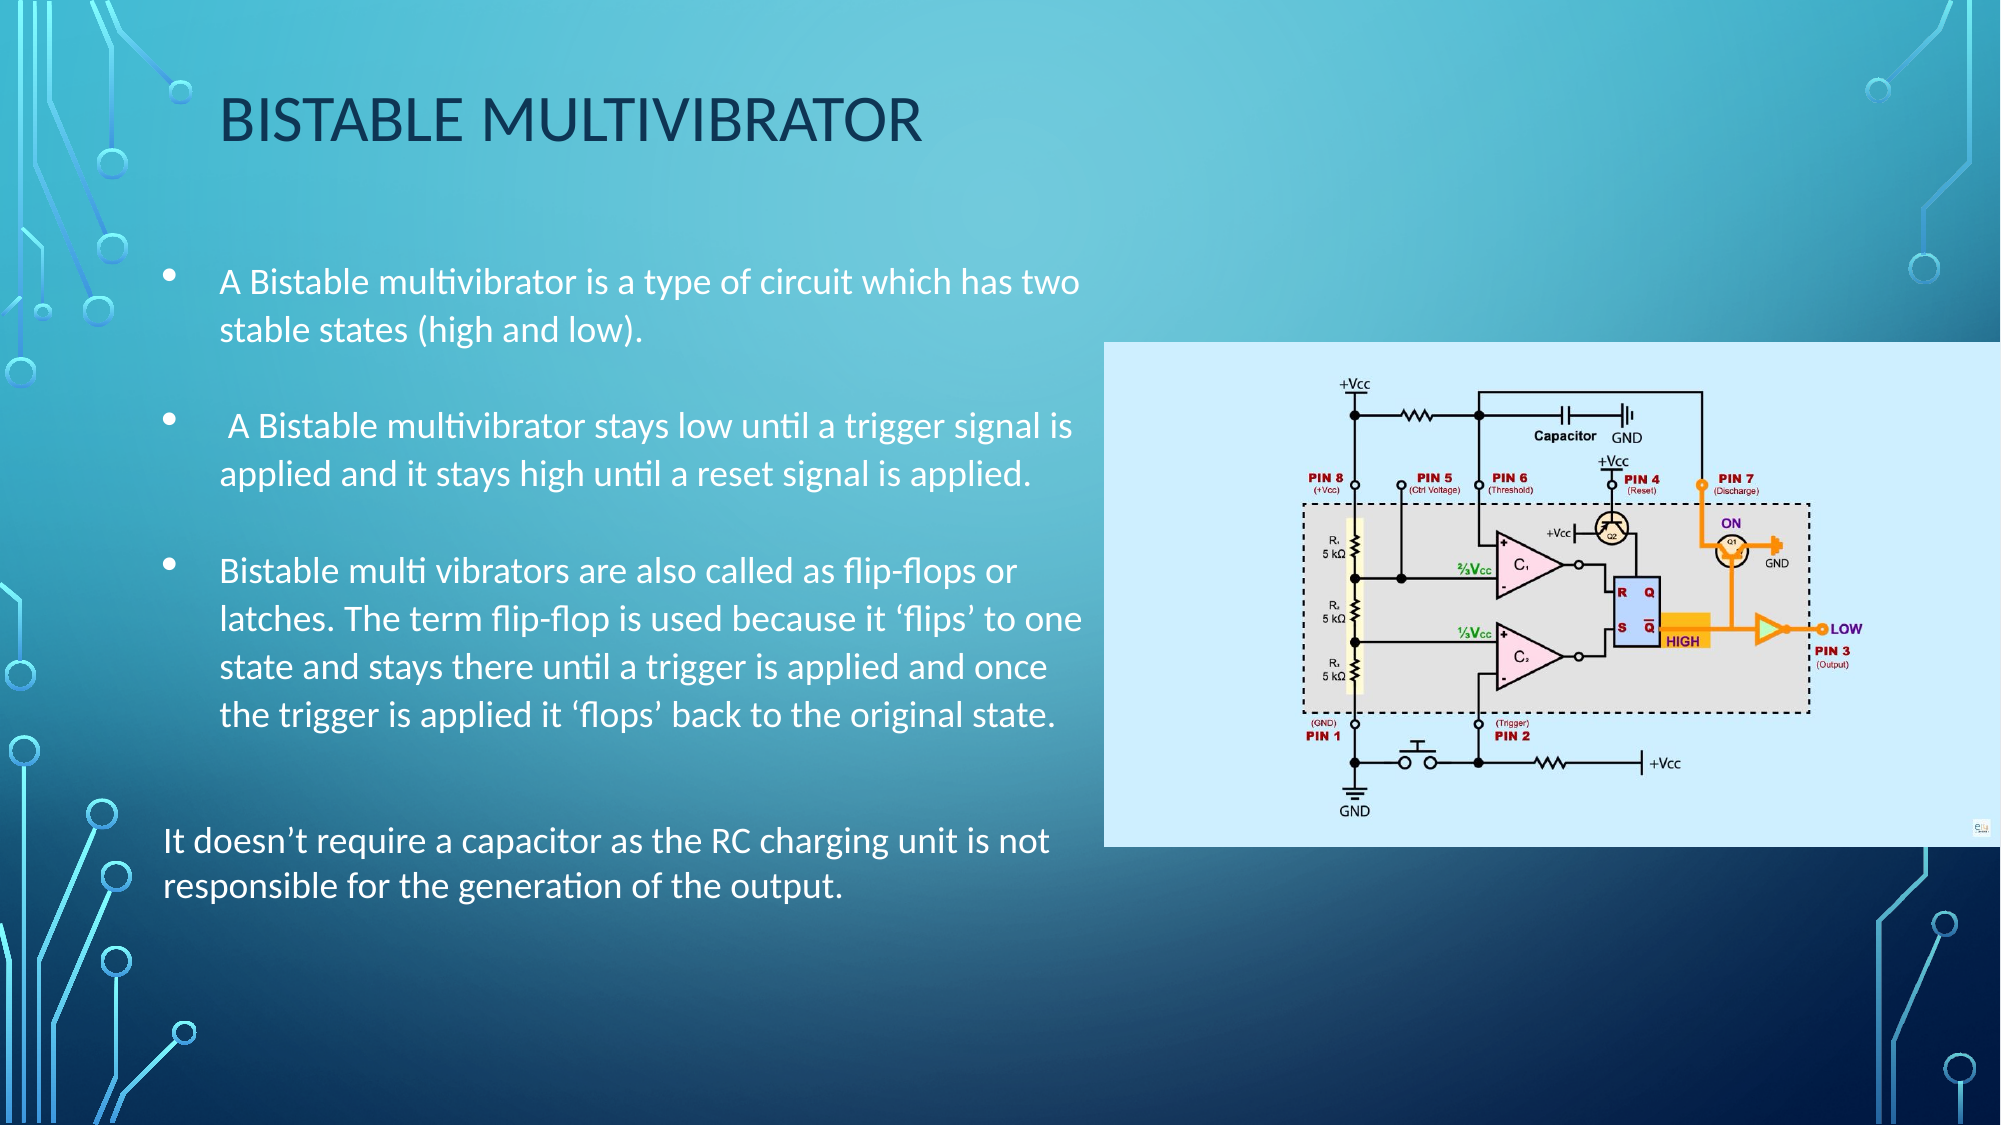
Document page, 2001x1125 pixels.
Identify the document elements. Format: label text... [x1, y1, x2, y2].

text_box A Bistable multivibrator is a type of circuit which has two stable states (high and low). A Bistable multivibrator stays low until a trigger signal is applied and it stays high until a reset signal is applied. Bistable multi vibrators are also called as flip-flops or latches. The term flip-flop is used because it ‘flips’ to one state and stays there until a trigger is applied and once the trigger is applied it ‘flops’ back to the original state. It doesn’t require a capacitor as the RC charging unit is not responsible for the generation of the output. [148, 246, 1116, 914]
picture [1104, 342, 2000, 847]
text_box BISTABLE MULTIVIBRATOR [205, 67, 1129, 207]
